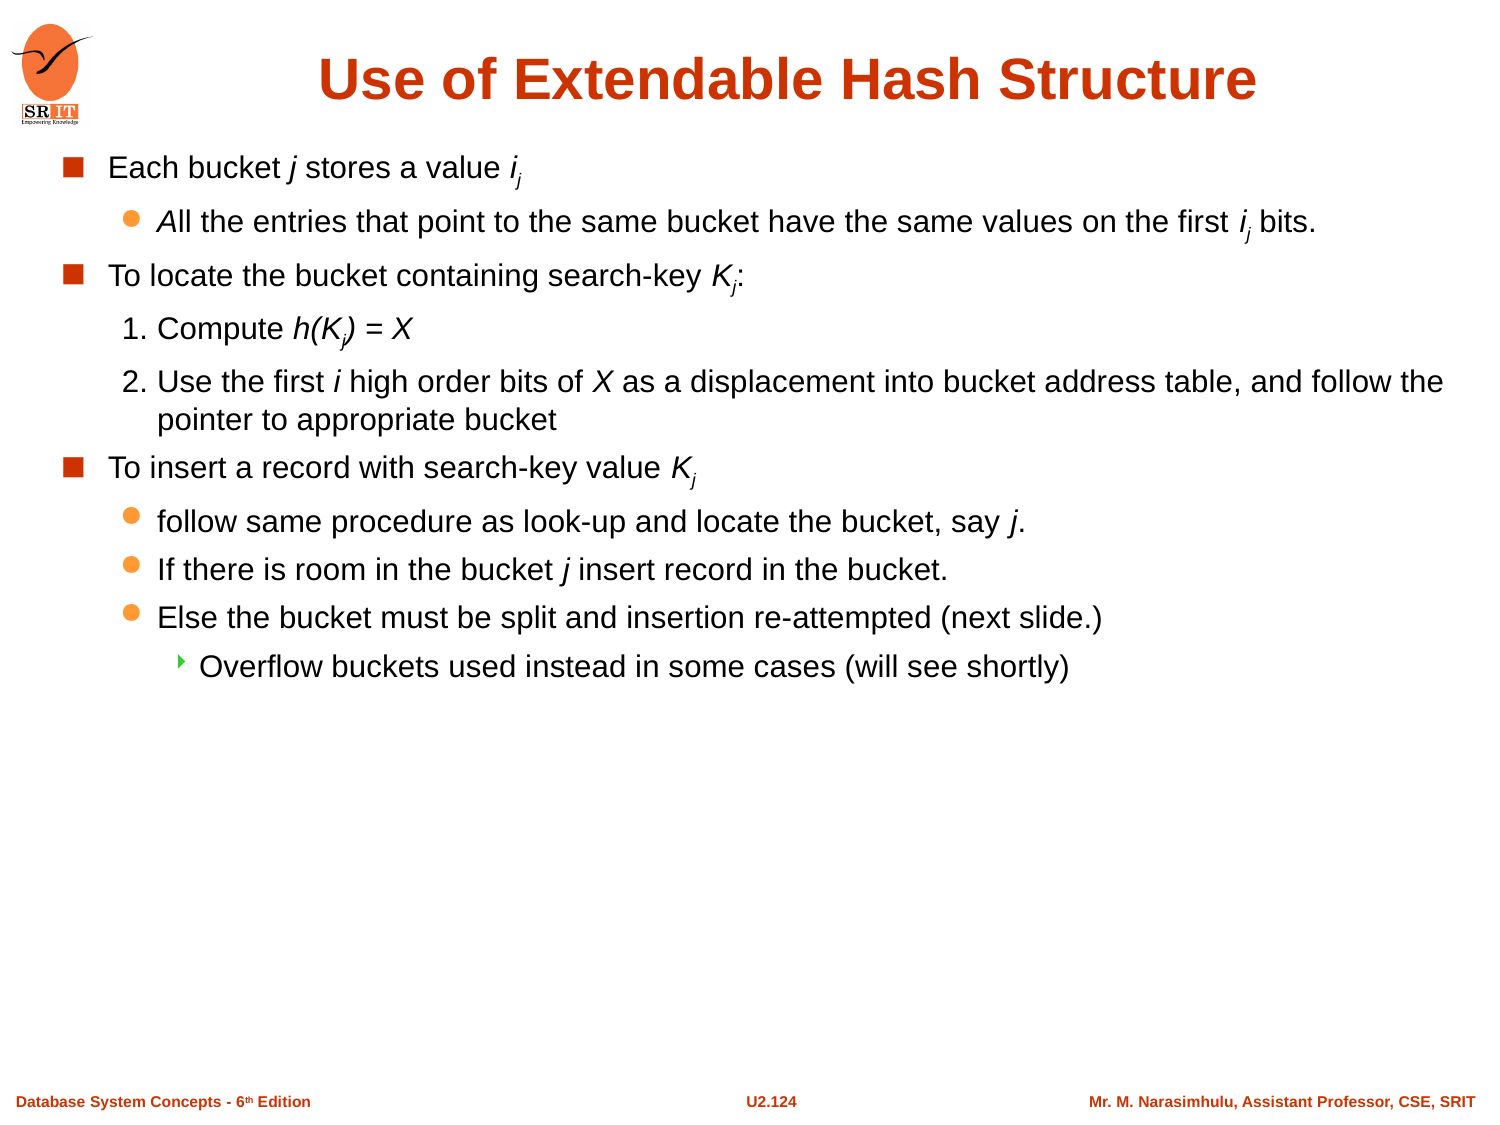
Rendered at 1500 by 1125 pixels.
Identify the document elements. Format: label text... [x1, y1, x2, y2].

title Use of Extendable Hash Structure [125, 18, 1452, 120]
picture [11, 19, 93, 128]
list Each bucket j stores a value ij All the entries that point to the same bucket have the same values on the first ij bits. To locate the bucket containing search-key Kj: 1. Compute h(Kj) = X 2. Use the first i high order bits of X as a displacement into bucket address table, and follow the pointer to appropriate bucket To insert a record with search-key value Kj follow same procedure as look-up and locate the bucket, say j. If there is room in the bucket j insert record in the bucket. Else the bucket must be split and insertion re-attempted (next slide.) Overflow buckets used instead in some cases (will see shortly) [50, 140, 1473, 994]
